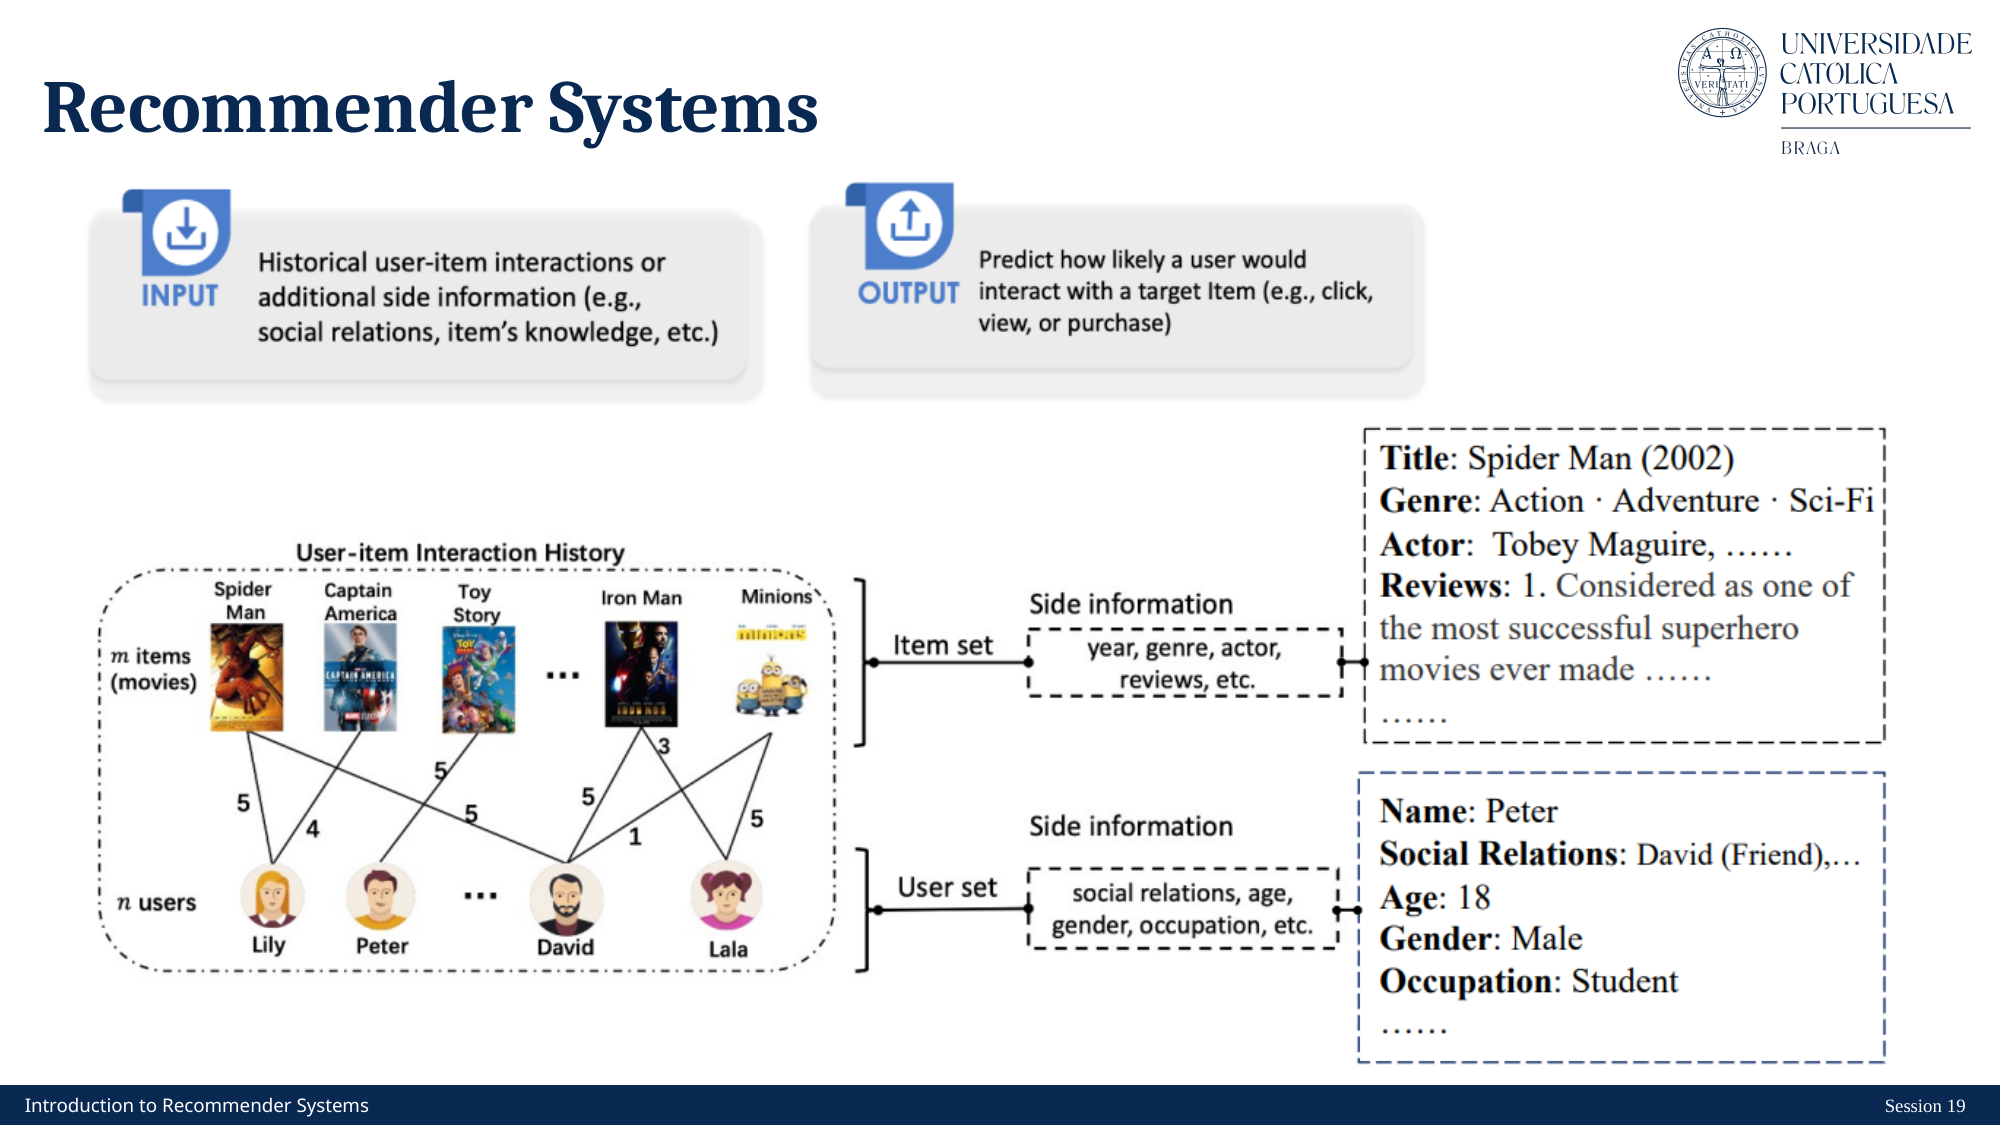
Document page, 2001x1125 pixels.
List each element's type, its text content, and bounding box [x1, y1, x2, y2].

picture [76, 178, 1892, 1077]
text_box [0, 1085, 2000, 1125]
text_box Session 19 [865, 1086, 1981, 1125]
text_box Introduction to Recommender Systems [9, 1086, 865, 1125]
picture [1672, 18, 1982, 163]
title Recommender Systems [27, 0, 1753, 218]
